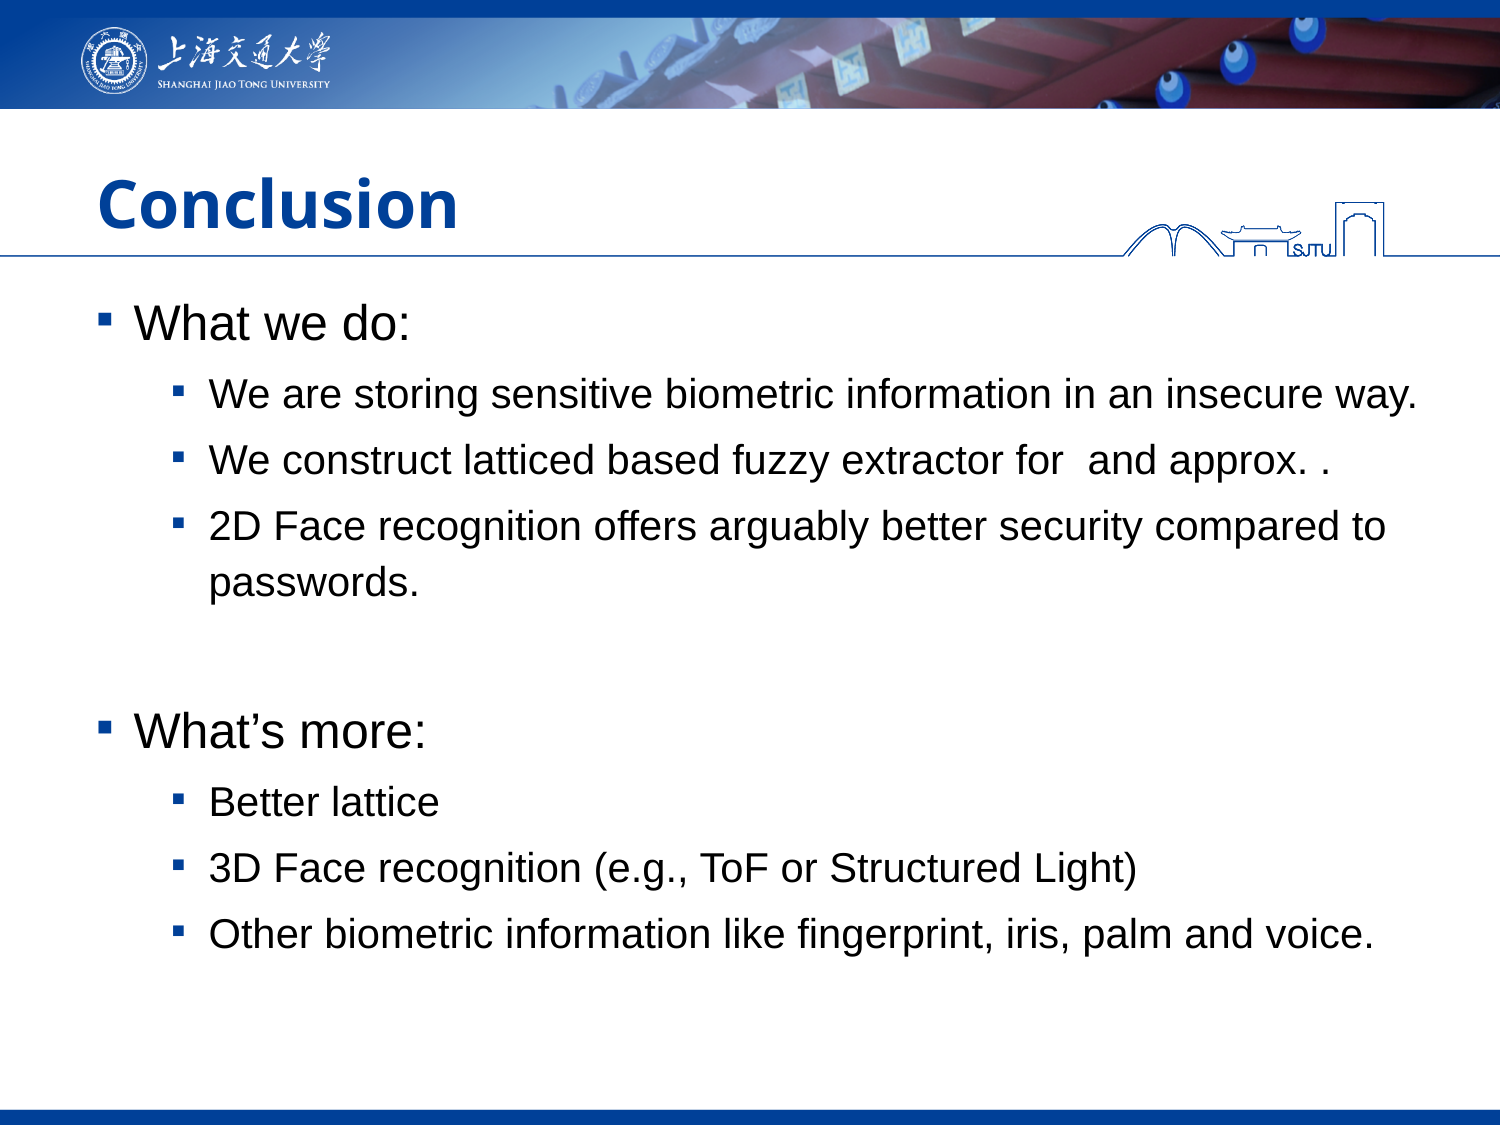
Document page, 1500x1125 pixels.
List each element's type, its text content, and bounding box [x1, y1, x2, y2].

title Conclusion [81, 159, 1455, 254]
picture [0, 18, 1500, 109]
